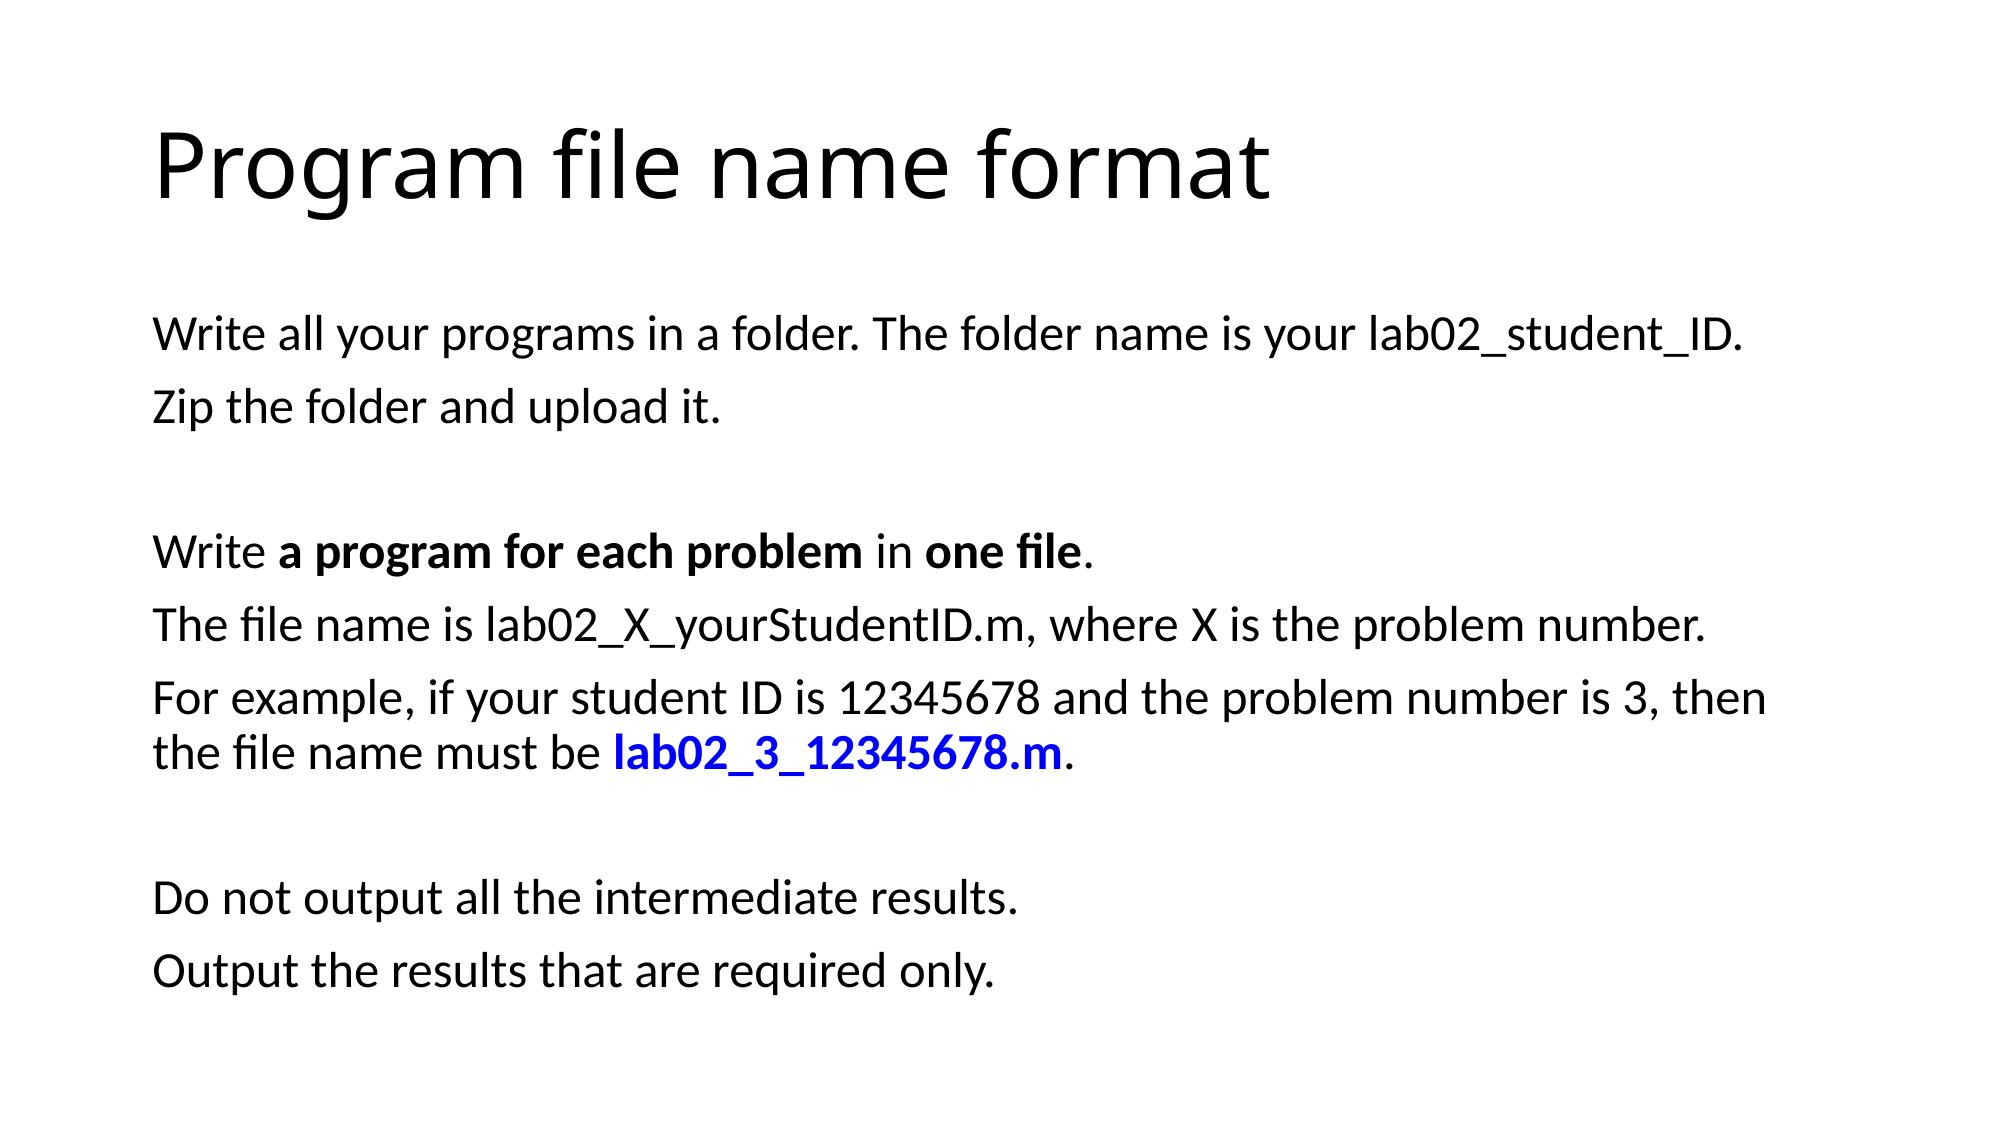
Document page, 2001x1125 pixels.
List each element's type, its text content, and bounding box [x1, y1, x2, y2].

title Program file name format [137, 59, 1863, 278]
list Write all your programs in a folder. The folder name is your lab02_student_ID. Zip the folder and upload it. Write a program for each problem in one file. The file name is lab02_X_yourStudentID.m, where X is the problem number. For example, if your student ID is 12345678 and the problem number is 3, then the file name must be lab02_3_12345678.m. Do not output all the intermediate results. Output the results that are required only. [137, 299, 1863, 1014]
